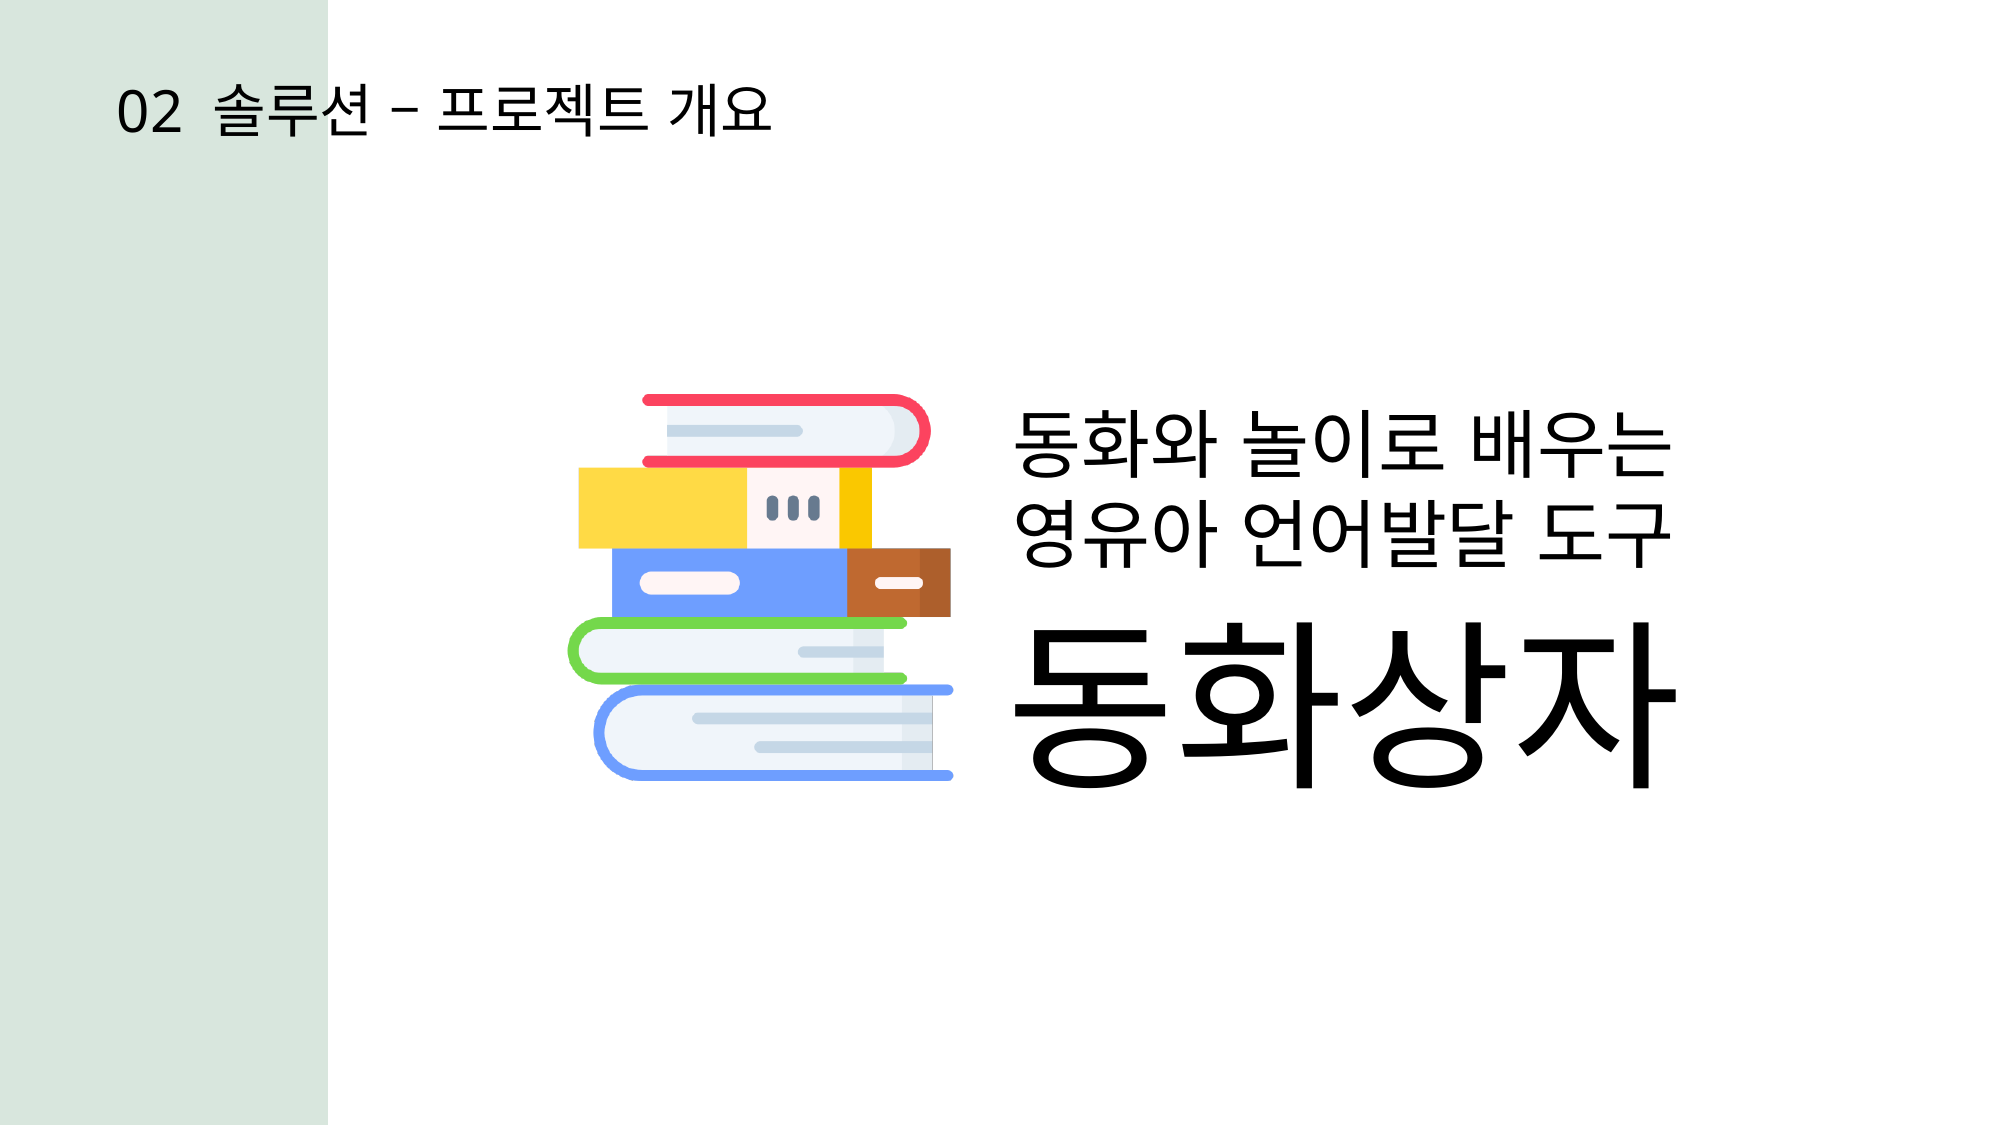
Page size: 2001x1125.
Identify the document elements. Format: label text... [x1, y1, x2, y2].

text_box 02 솔루션 – 프로젝트 개요 [328, 67, 1045, 152]
text_box 동화상자 [687, 584, 2000, 819]
picture [566, 394, 954, 781]
text_box 동화와 놀이로 배우는 영유아 언어발달 도구 [687, 390, 2000, 584]
picture [0, 0, 328, 1125]
